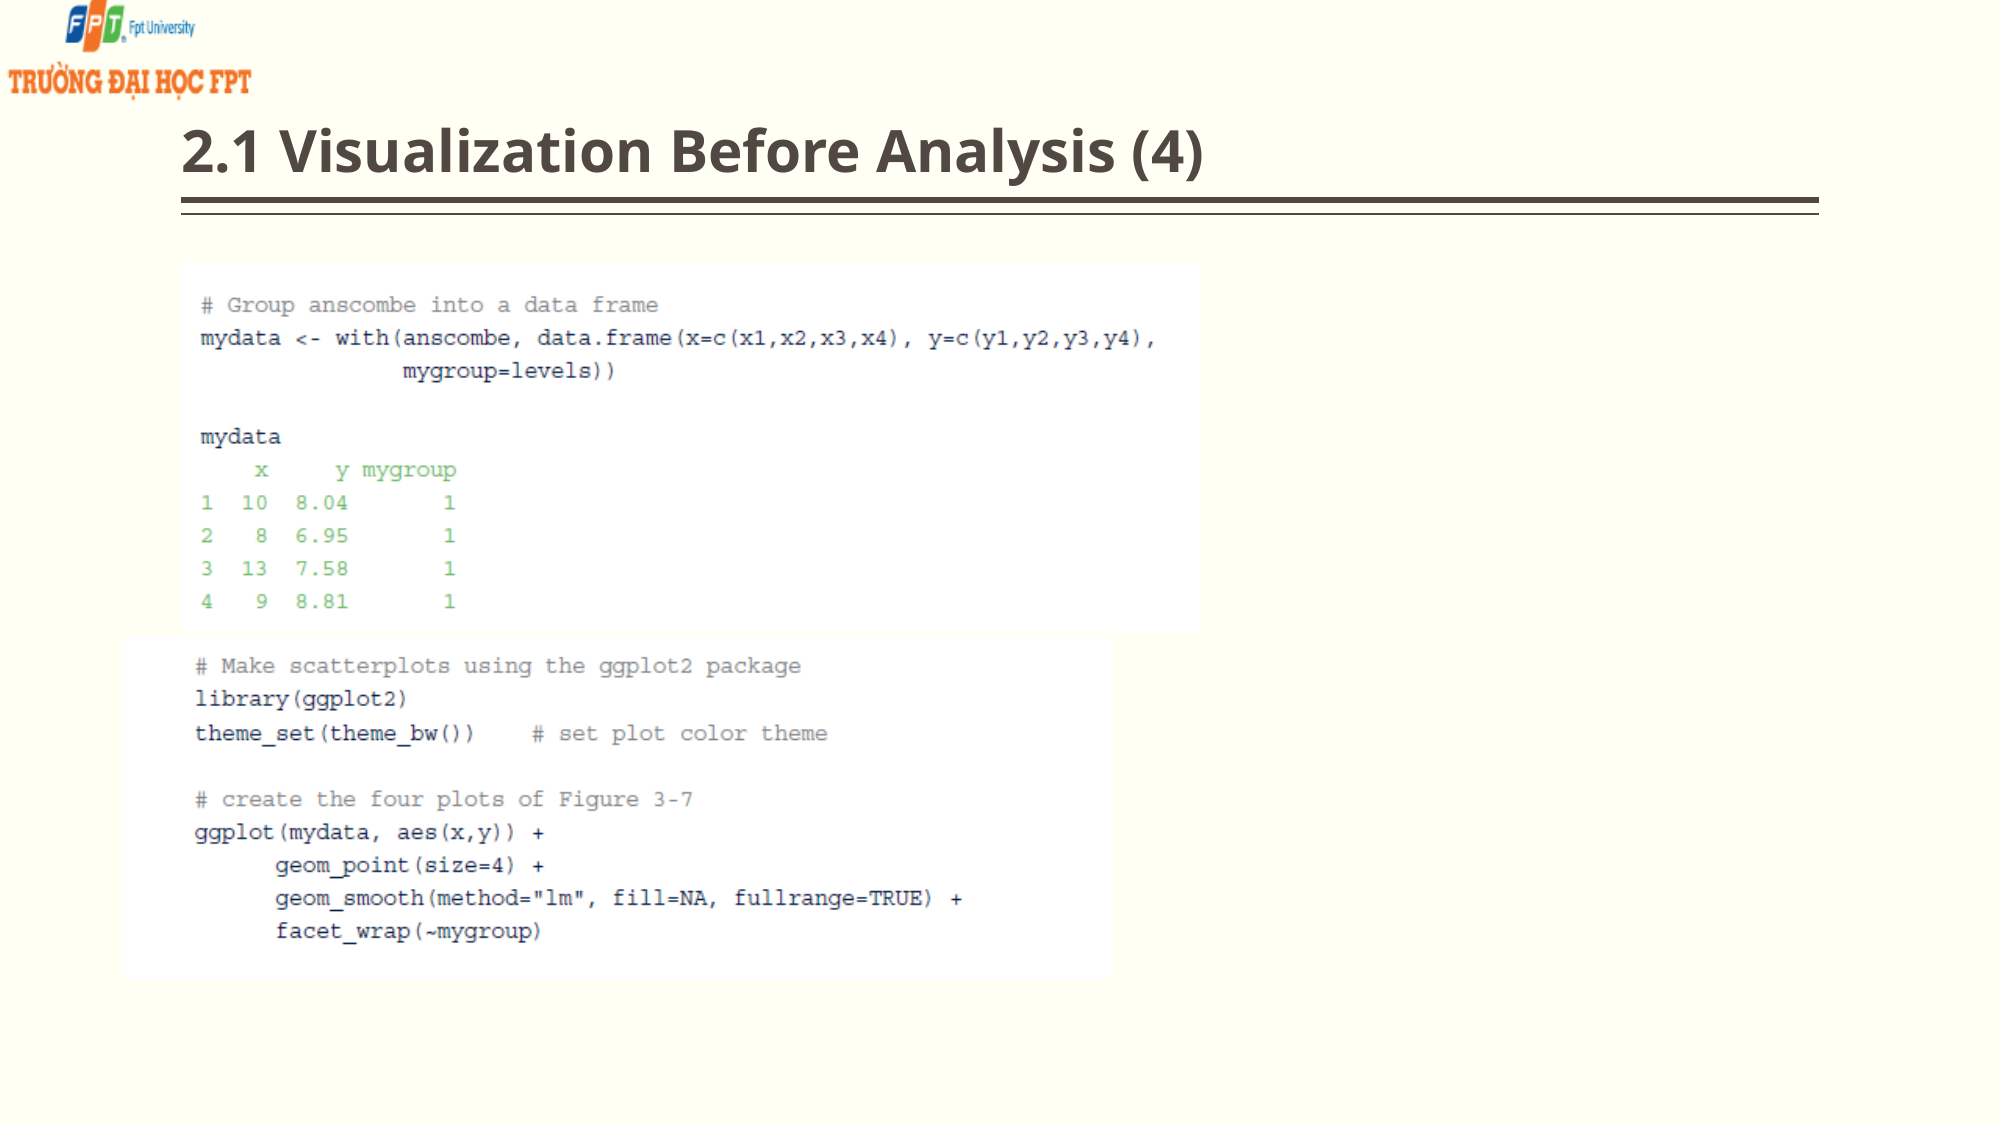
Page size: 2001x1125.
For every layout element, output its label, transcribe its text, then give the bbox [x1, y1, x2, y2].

title 2.1 Visualization Before Analysis (4) [181, 12, 1819, 193]
picture [122, 637, 1112, 979]
picture [181, 262, 1201, 632]
picture [0, 0, 272, 114]
